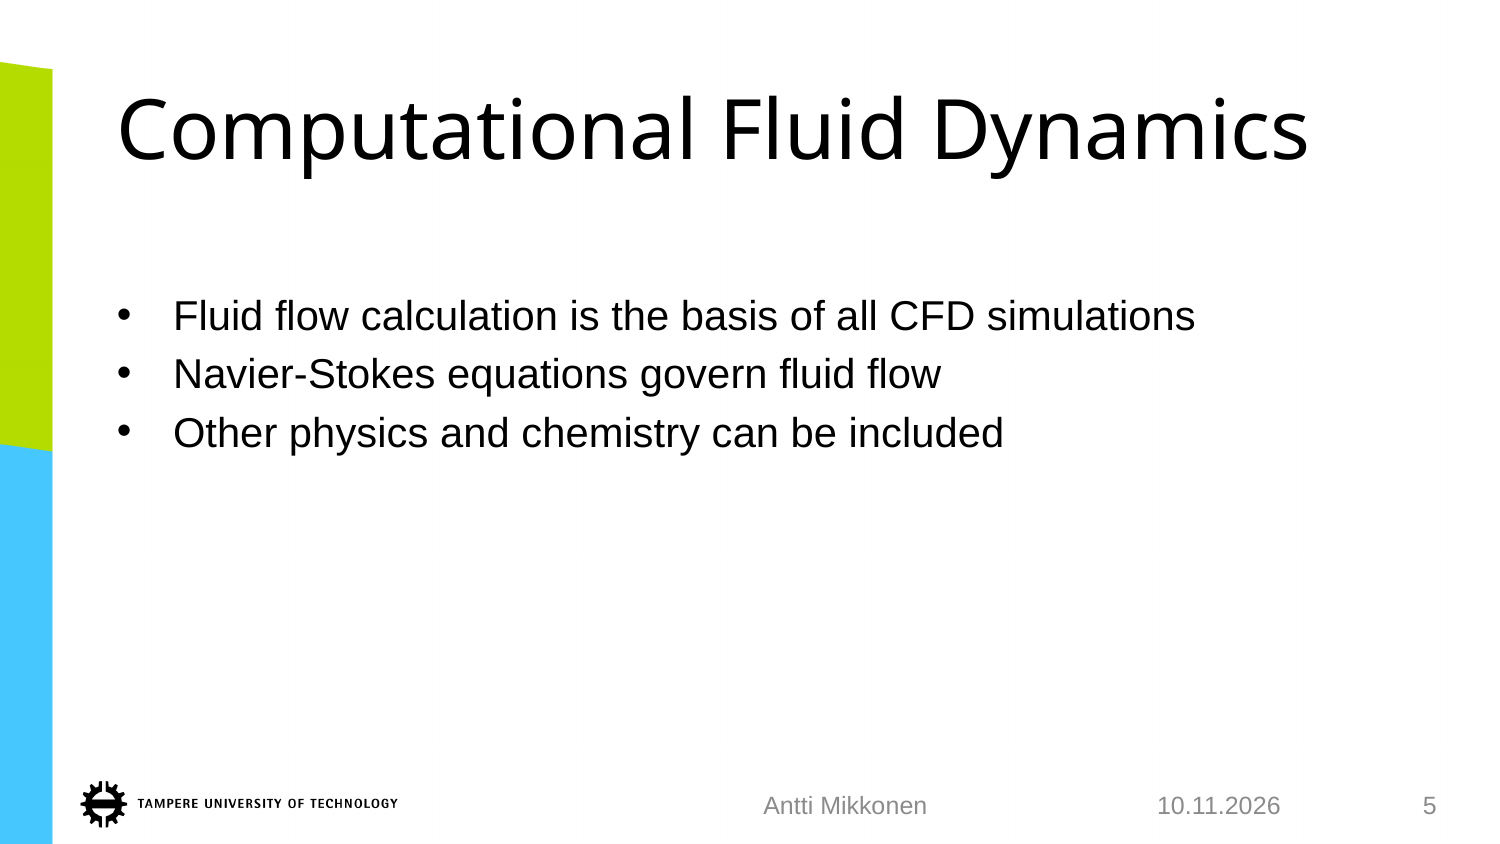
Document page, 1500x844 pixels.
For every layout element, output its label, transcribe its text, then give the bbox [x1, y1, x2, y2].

list Fluid flow calculation is the basis of all CFD simulations Navier-Stokes equations govern fluid flow Other physics and chemistry can be included [101, 281, 1452, 826]
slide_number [1142, 782, 1316, 827]
title Computational Fluid Dynamics [101, 56, 1452, 197]
footer Antti Mikkonen [572, 782, 1120, 827]
slide_number 5 [1340, 782, 1452, 827]
picture [0, 0, 1500, 844]
